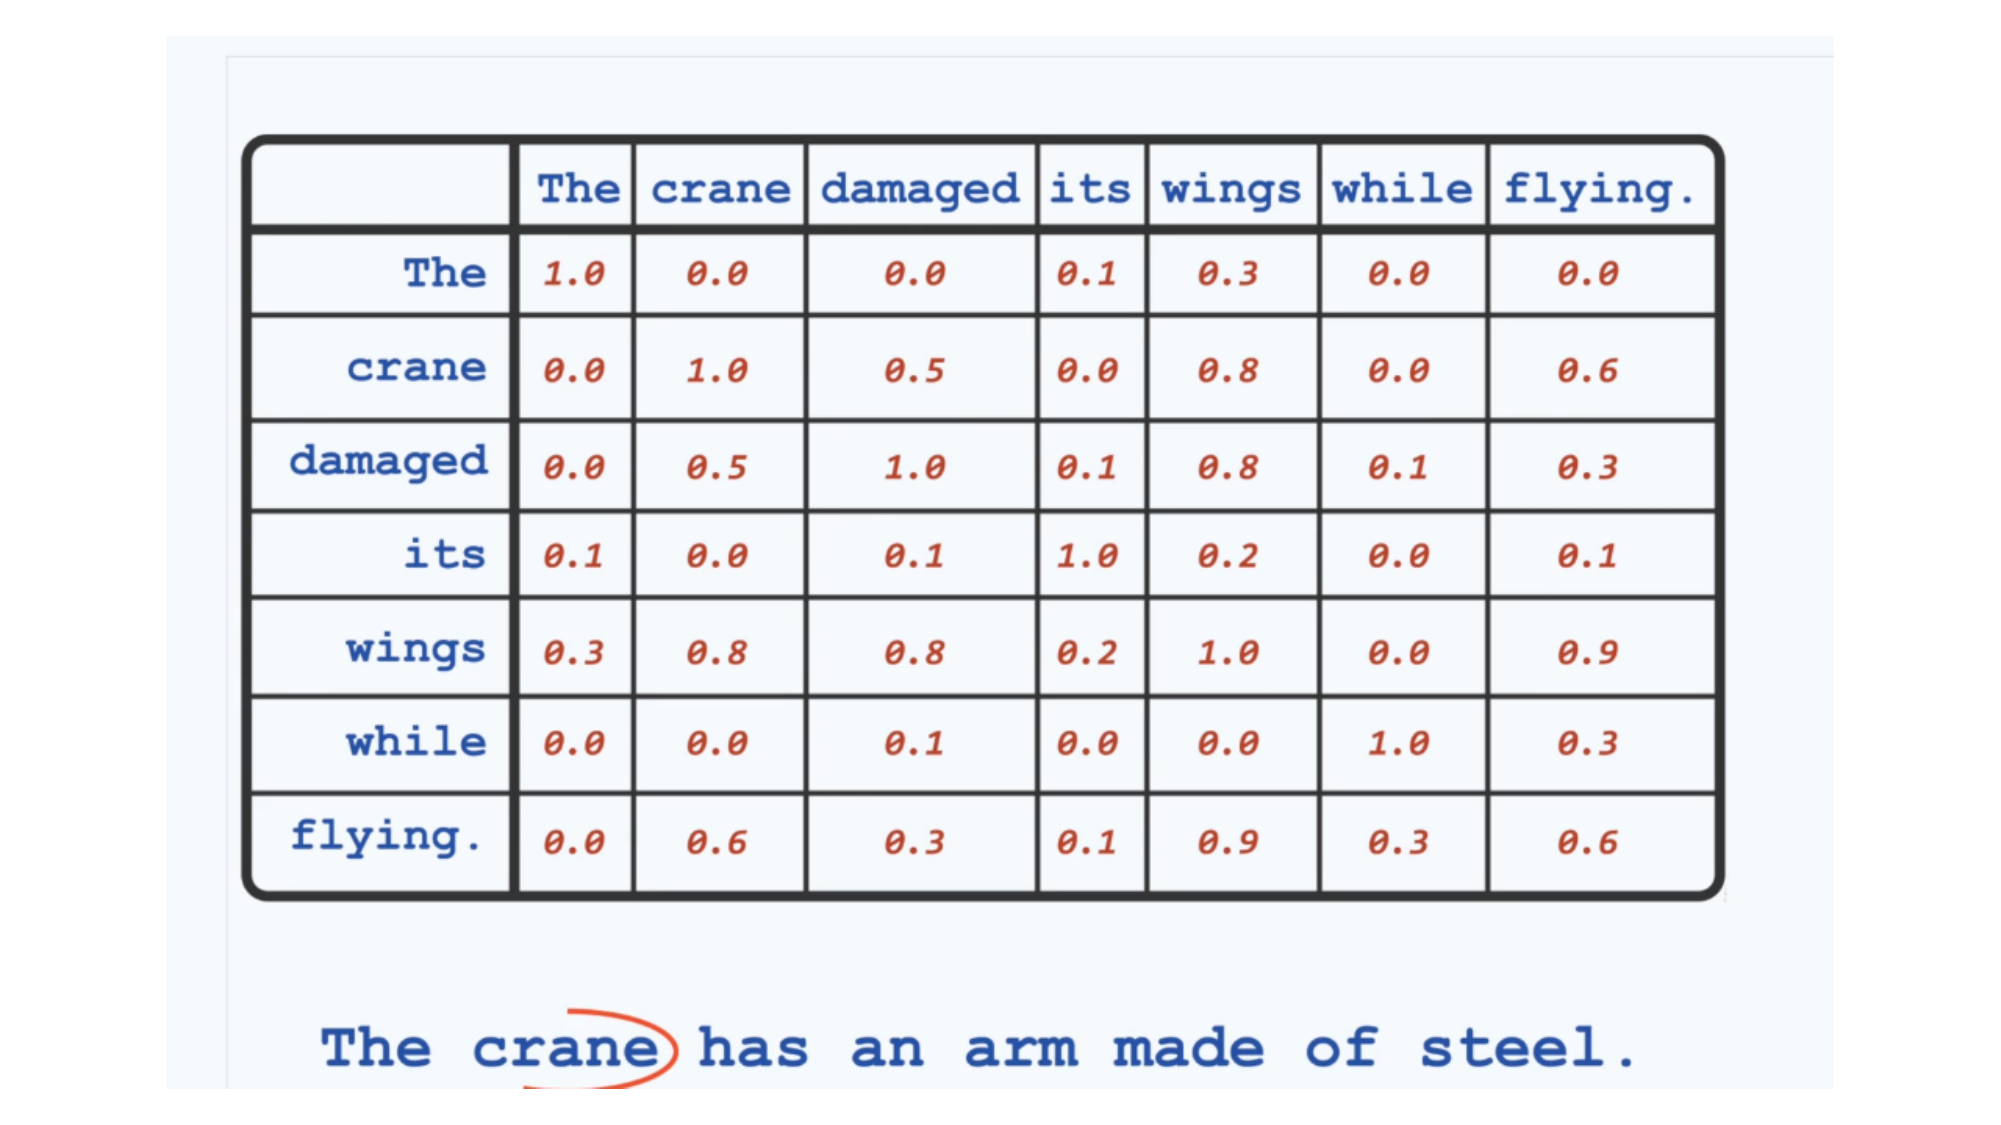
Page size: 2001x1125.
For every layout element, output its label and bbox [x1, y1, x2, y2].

picture [166, 36, 1834, 1089]
